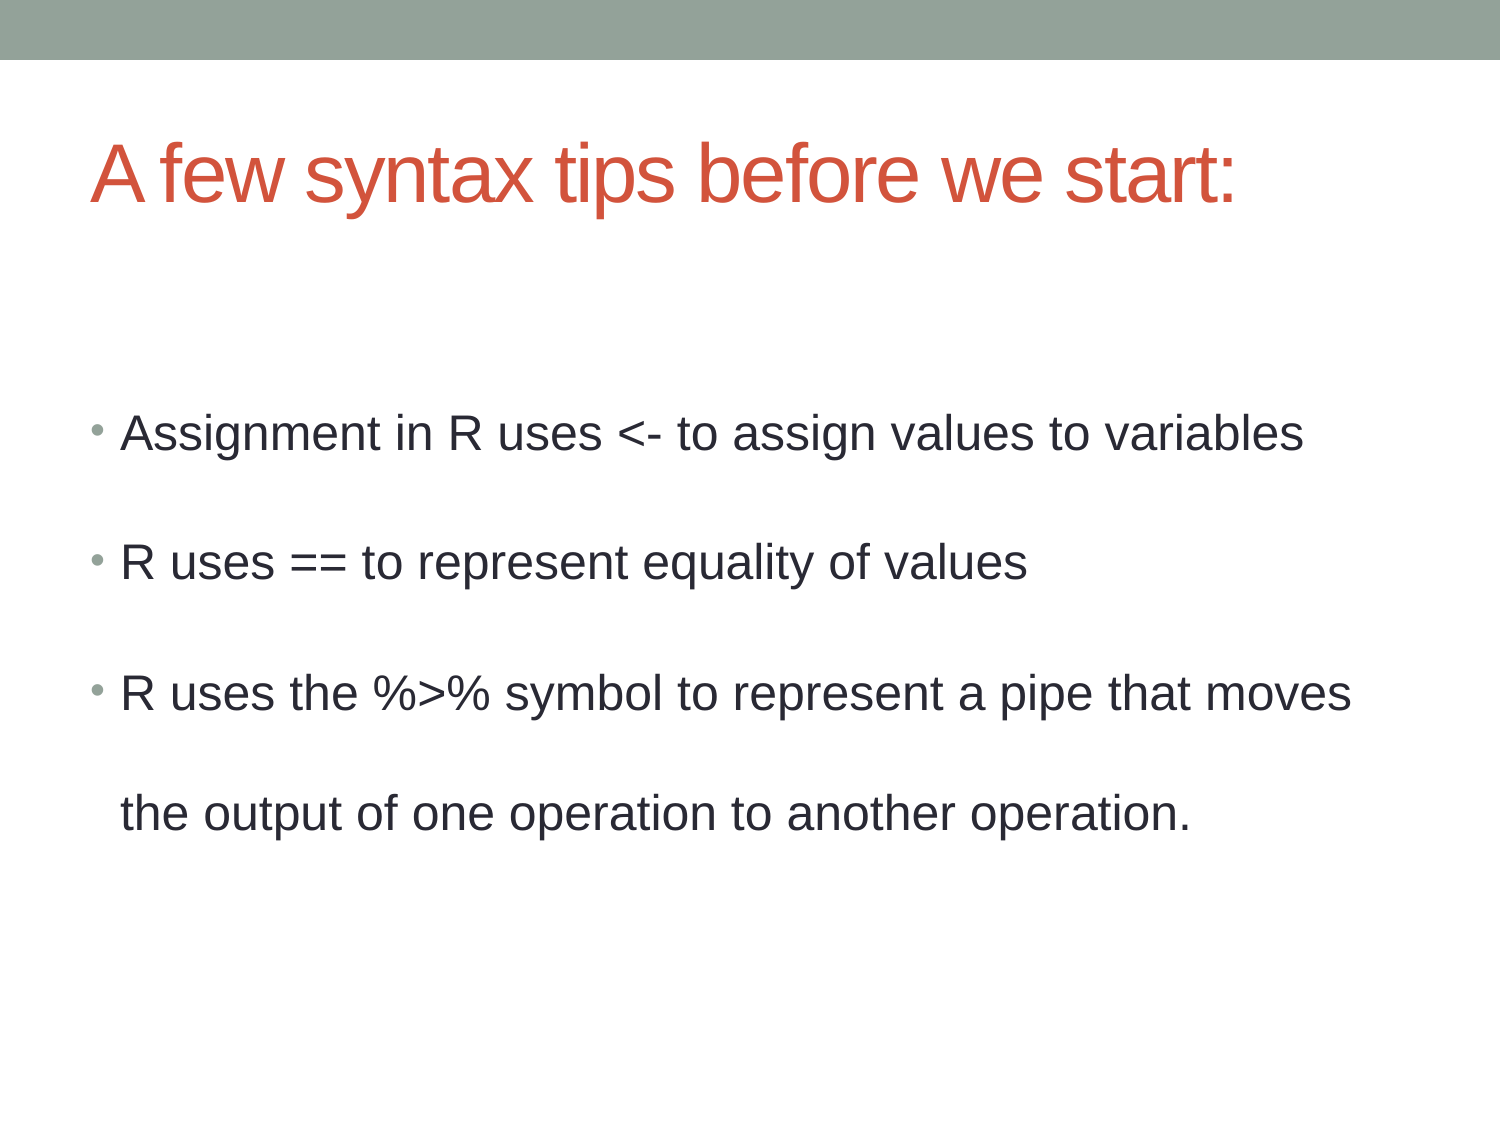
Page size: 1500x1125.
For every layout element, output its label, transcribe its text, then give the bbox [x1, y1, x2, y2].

list Assignment in R uses <- to assign values to variables R uses == to represent equality of values R uses the %>% symbol to represent a pipe that moves the output of one operation to another operation. [75, 262, 1425, 1063]
title A few syntax tips before we start: [75, 87, 1425, 250]
